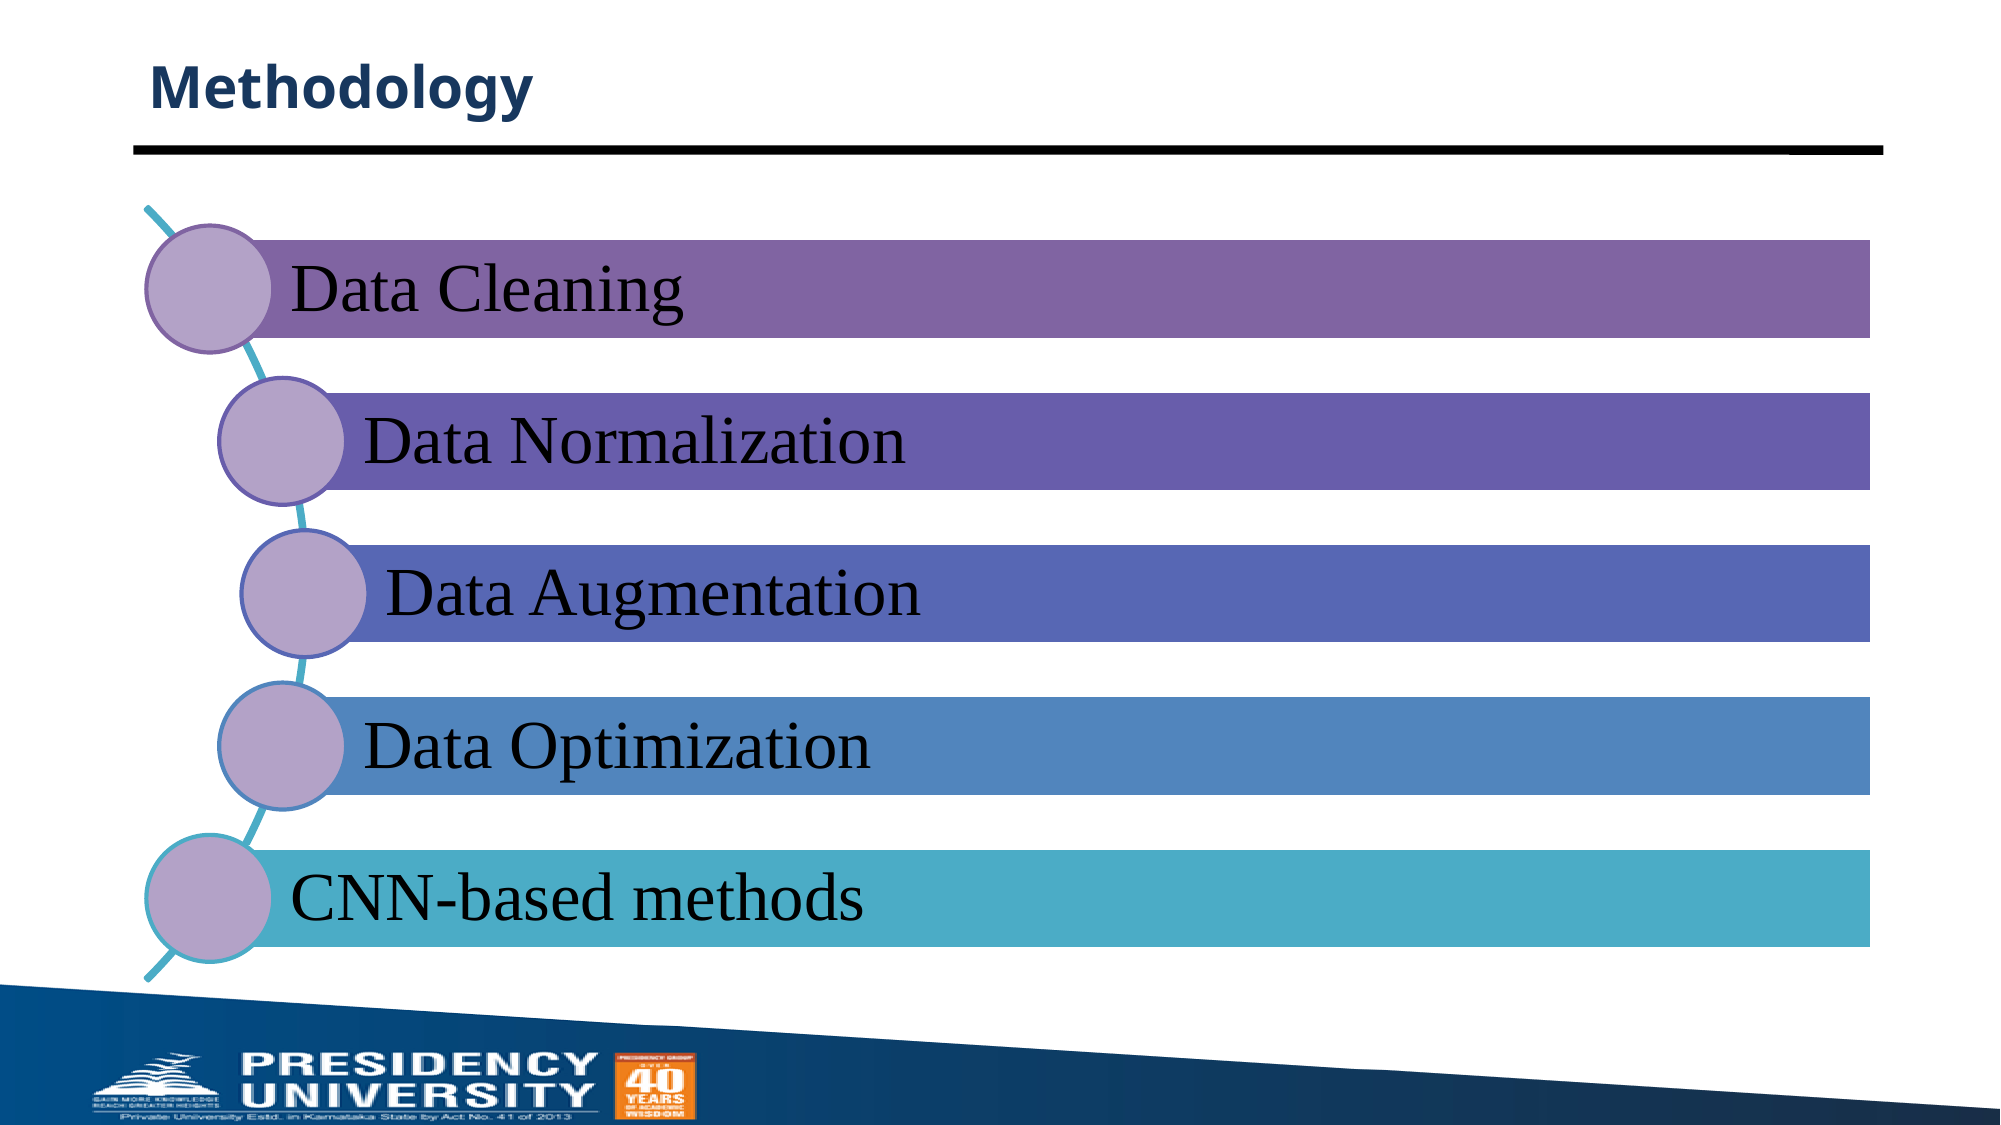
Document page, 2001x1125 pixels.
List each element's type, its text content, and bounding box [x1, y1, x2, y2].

picture [0, 982, 2000, 1125]
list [133, 187, 1884, 1001]
title Methodology [133, 45, 1884, 125]
